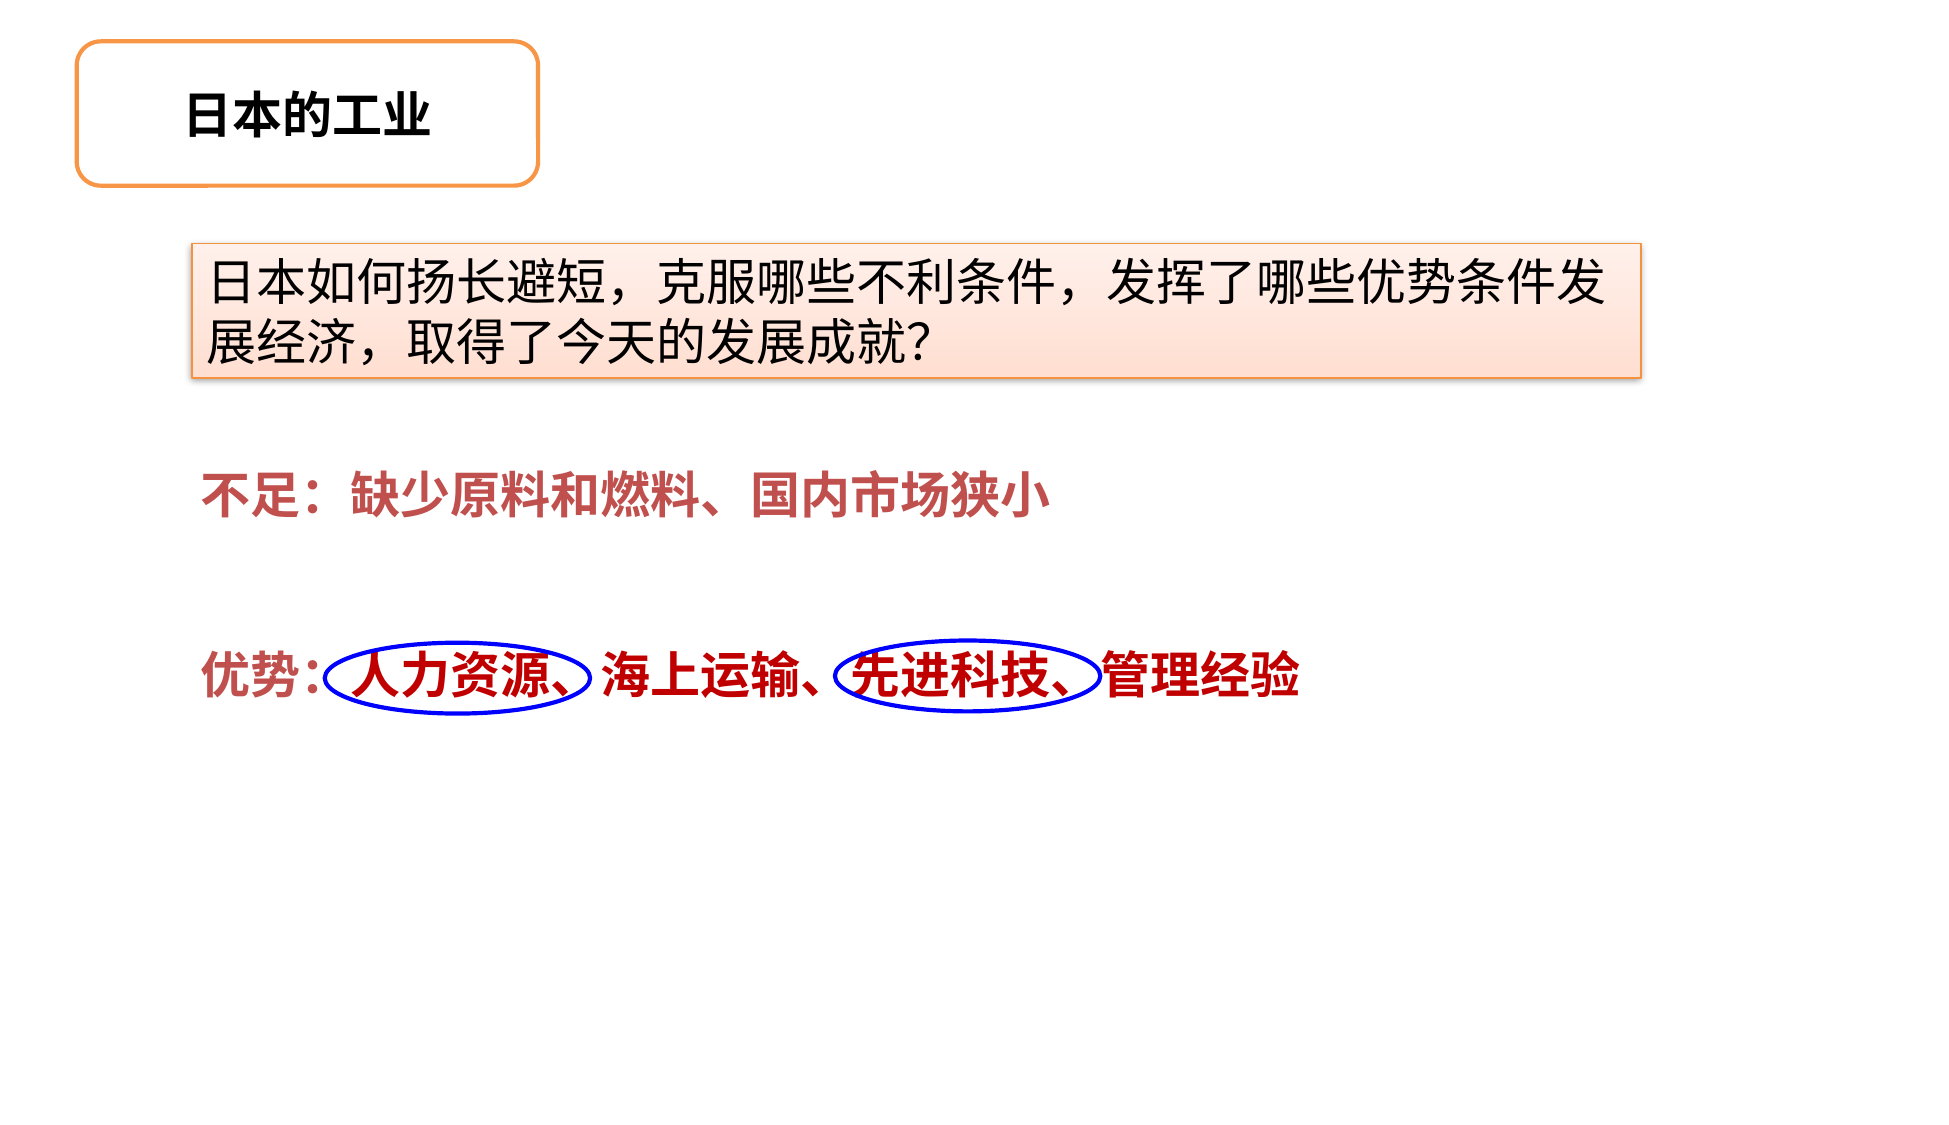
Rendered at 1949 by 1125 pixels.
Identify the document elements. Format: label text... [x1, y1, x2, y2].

text_box [832, 638, 1103, 714]
text_box [322, 640, 593, 716]
text_box 日本如何扬长避短，克服哪些不利条件，发挥了哪些优势条件发展经济，取得了今天的发展成就？ [191, 243, 1642, 379]
text_box 日本的工业 [74, 39, 541, 188]
text_box 不足：缺少原料和燃料、国内市场狭小 优势：人力资源、海上运输、先进科技、管理经验 [185, 456, 1485, 771]
